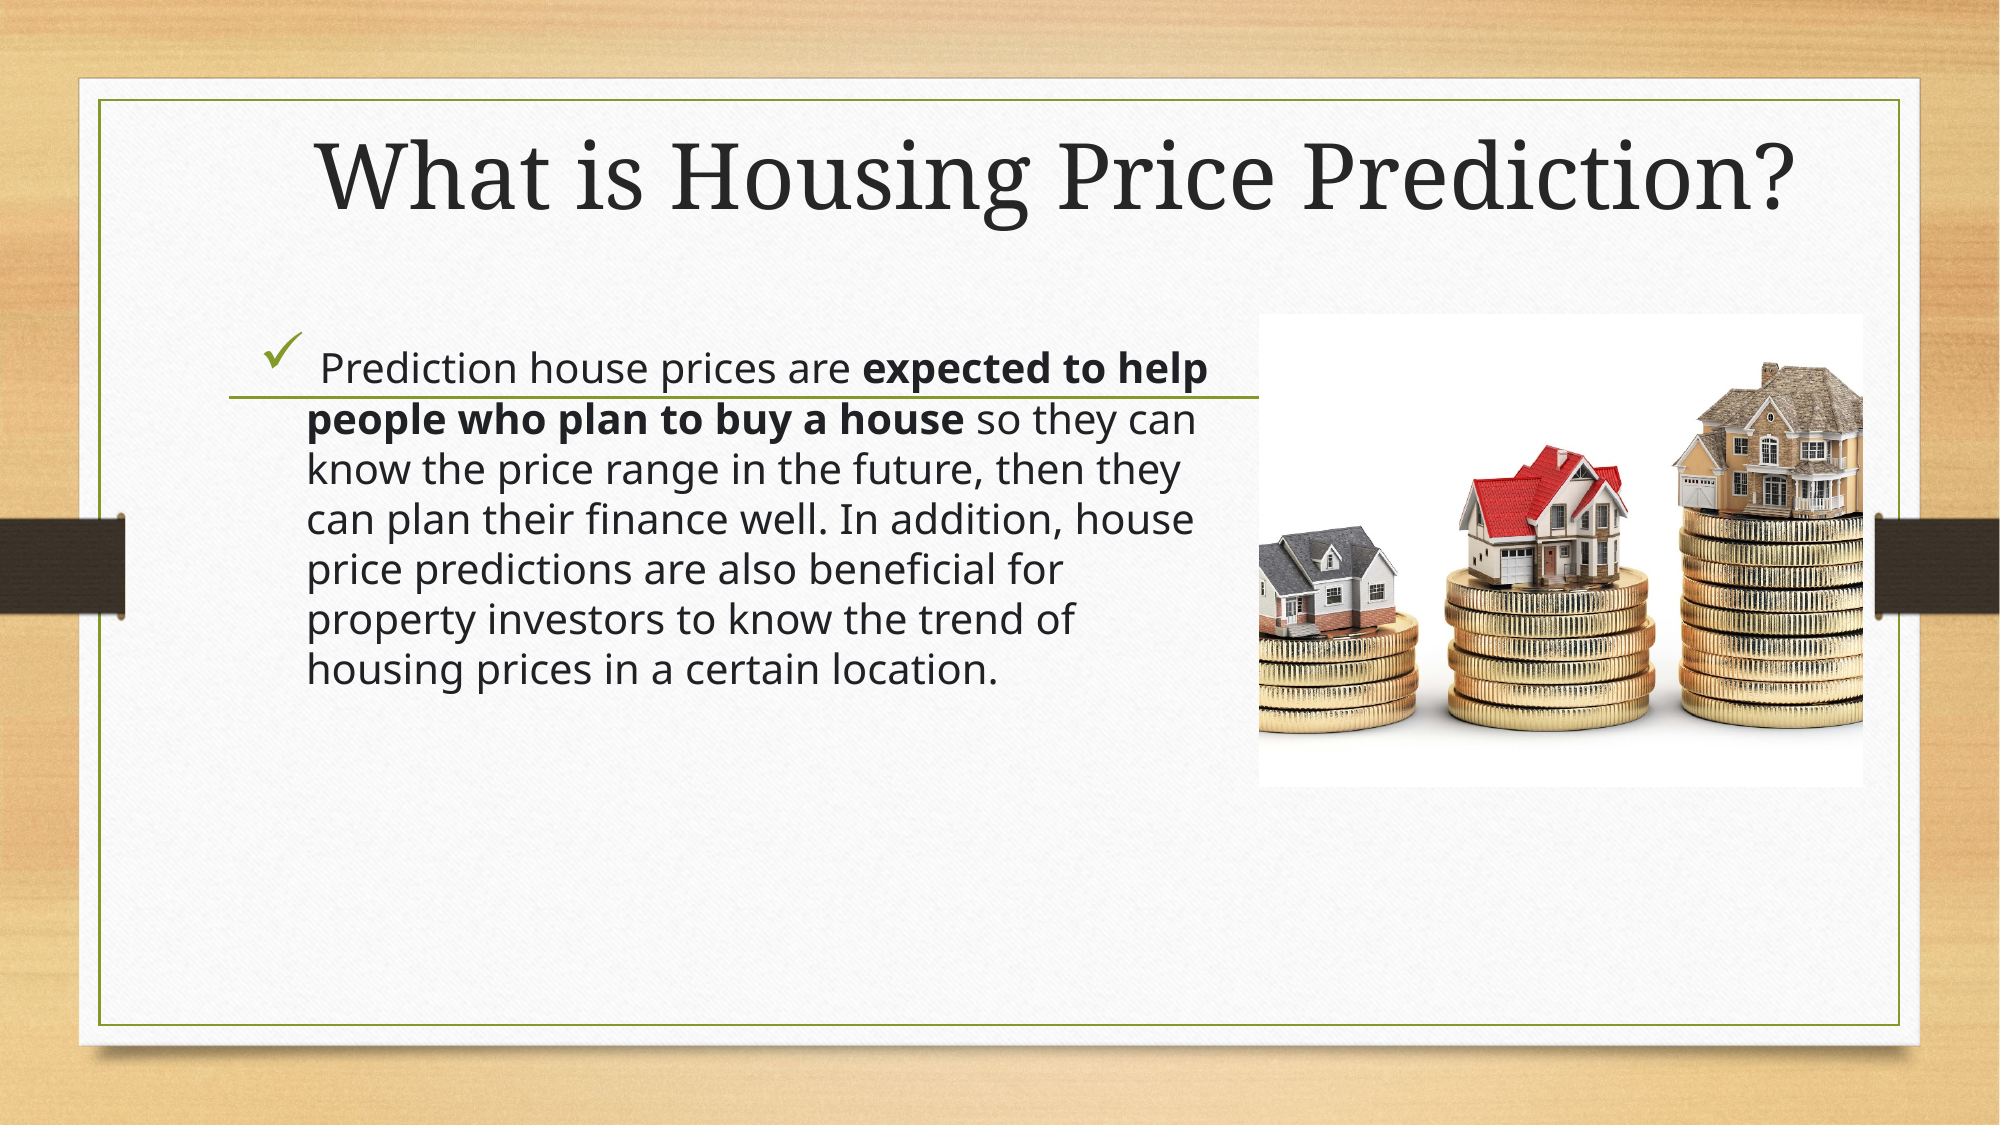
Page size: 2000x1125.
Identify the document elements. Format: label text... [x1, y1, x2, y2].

list Prediction house prices are expected to help people who plan to buy a house so they can know the price range in the future, then they can plan their finance well. In addition, house price predictions are also beneficial for property investors to know the trend of housing prices in a certain location. [244, 325, 1225, 776]
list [1259, 314, 1863, 788]
title What is Housing Price Prediction? [249, 66, 1863, 279]
picture [0, 0, 2000, 1125]
